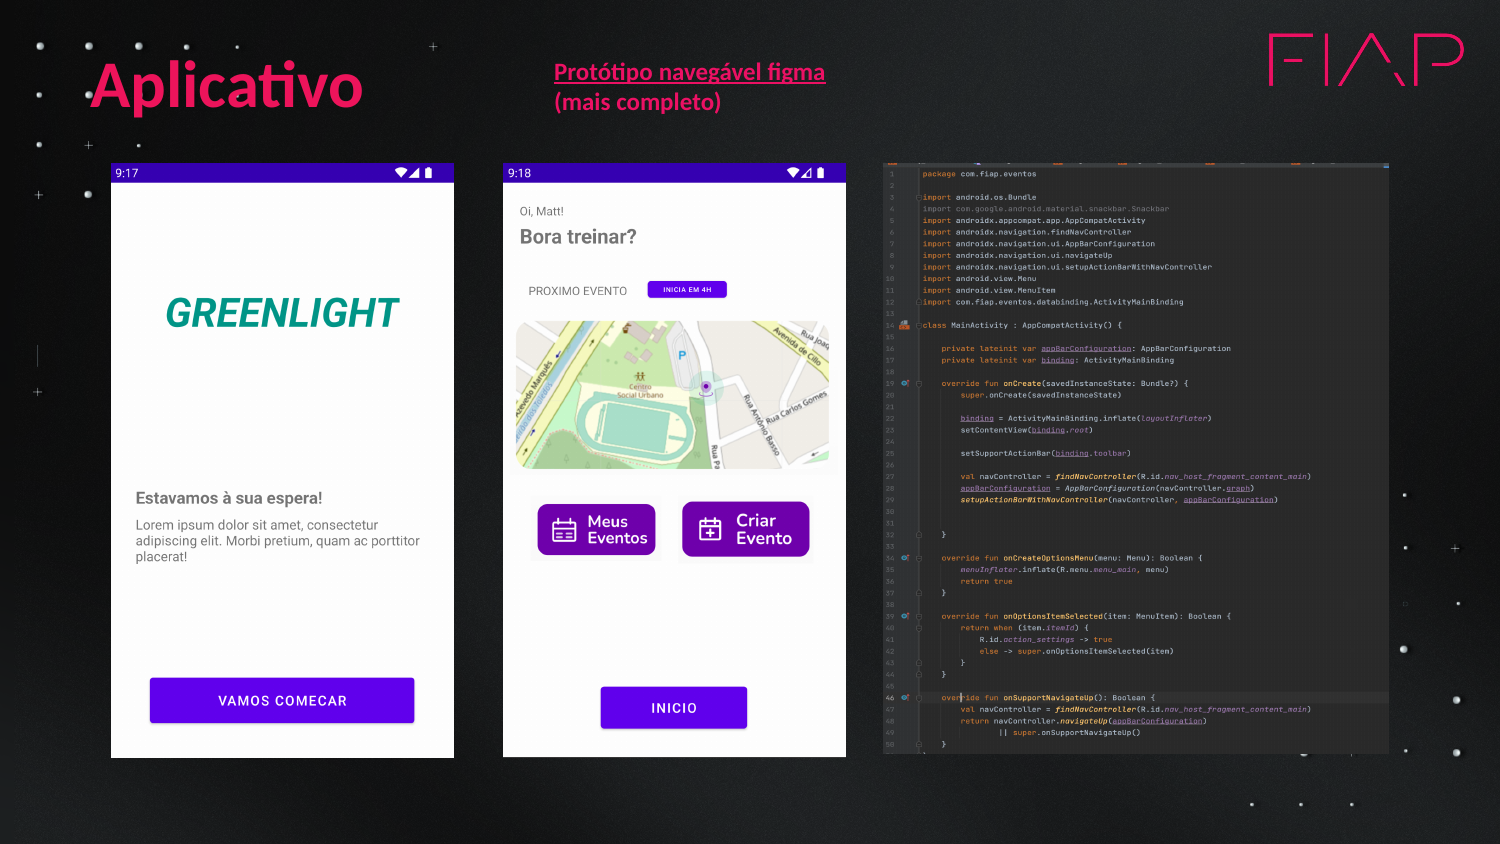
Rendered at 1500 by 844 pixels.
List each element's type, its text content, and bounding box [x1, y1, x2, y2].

picture [0, 0, 1500, 844]
text_box Protótipo navegável figma (mais completo) [539, 48, 872, 123]
text_box Aplicativo [74, 33, 1425, 175]
